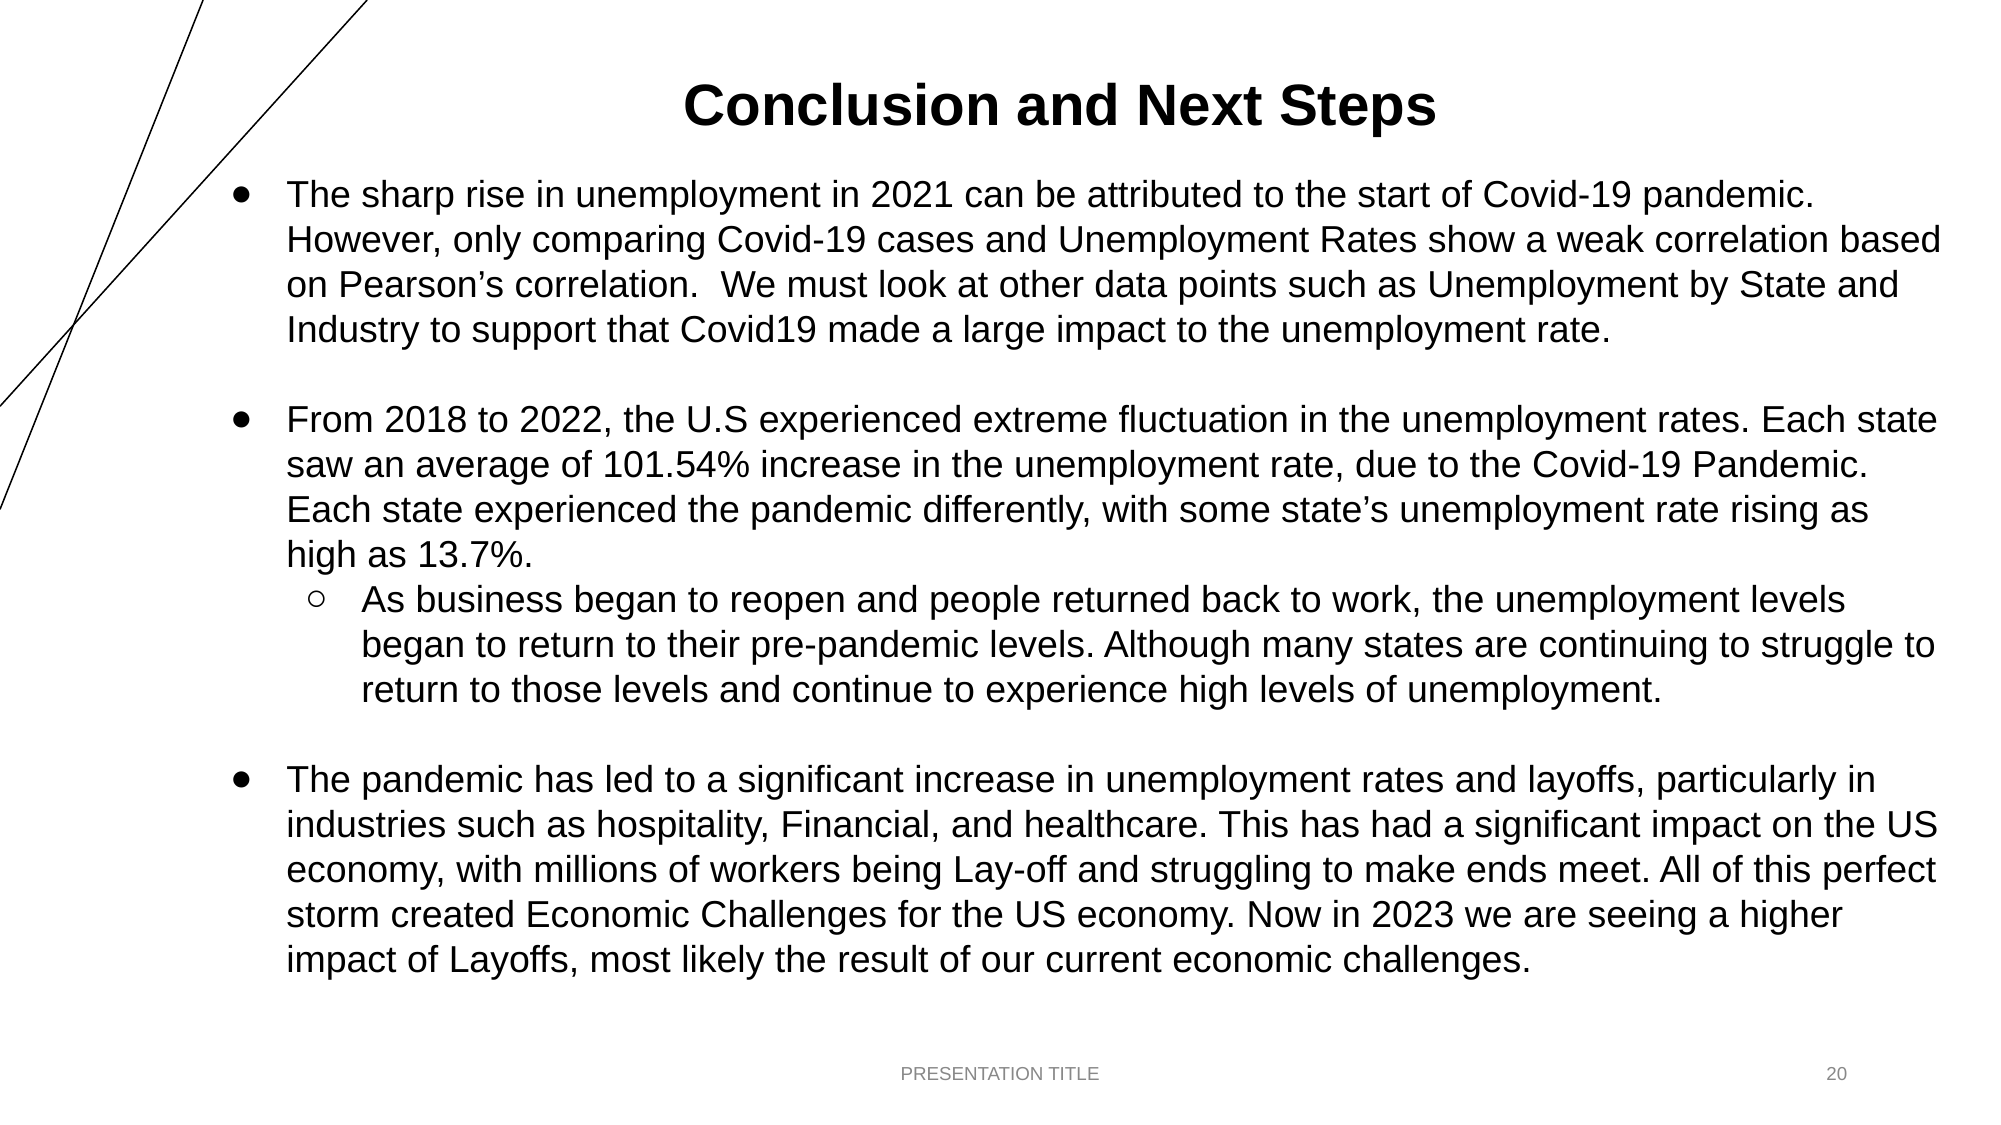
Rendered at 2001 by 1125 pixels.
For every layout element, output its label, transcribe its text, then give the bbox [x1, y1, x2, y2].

title Conclusion and Next Steps [385, 0, 1737, 146]
list The sharp rise in unemployment in 2021 can be attributed to the start of Covid-19 pandemic. However, only comparing Covid-19 cases and Unemployment Rates show a weak correlation based on Pearson’s correlation. We must look at other data points such as Unemployment by State and Industry to support that Covid19 made a large impact to the unemployment rate. From 2018 to 2022, the U.S experienced extreme fluctuation in the unemployment rates. Each state saw an average of 101.54% increase in the unemployment rate, due to the Covid-19 Pandemic. Each state experienced the pandemic differently, with some state’s unemployment rate rising as high as 13.7%. As business began to reopen and people returned back to work, the unemployment levels began to return to their pre-pandemic levels. Although many states are continuing to struggle to return to those levels and continue to experience high levels of unemployment. The pandemic has led to a significant increase in unemployment rates and layoffs, particularly in industries such as hospitality, Financial, and healthcare. This has had a significant impact on the US economy, with millions of workers being Lay-off and struggling to make ends meet. All of this perfect storm created Economic Challenges for the US economy. Now in 2023 we are seeing a higher impact of Layoffs, most likely the result of our current economic challenges. [196, 162, 1963, 1027]
footer PRESENTATION TITLE [662, 1042, 1338, 1103]
slide_number 20 [1412, 1042, 1863, 1103]
